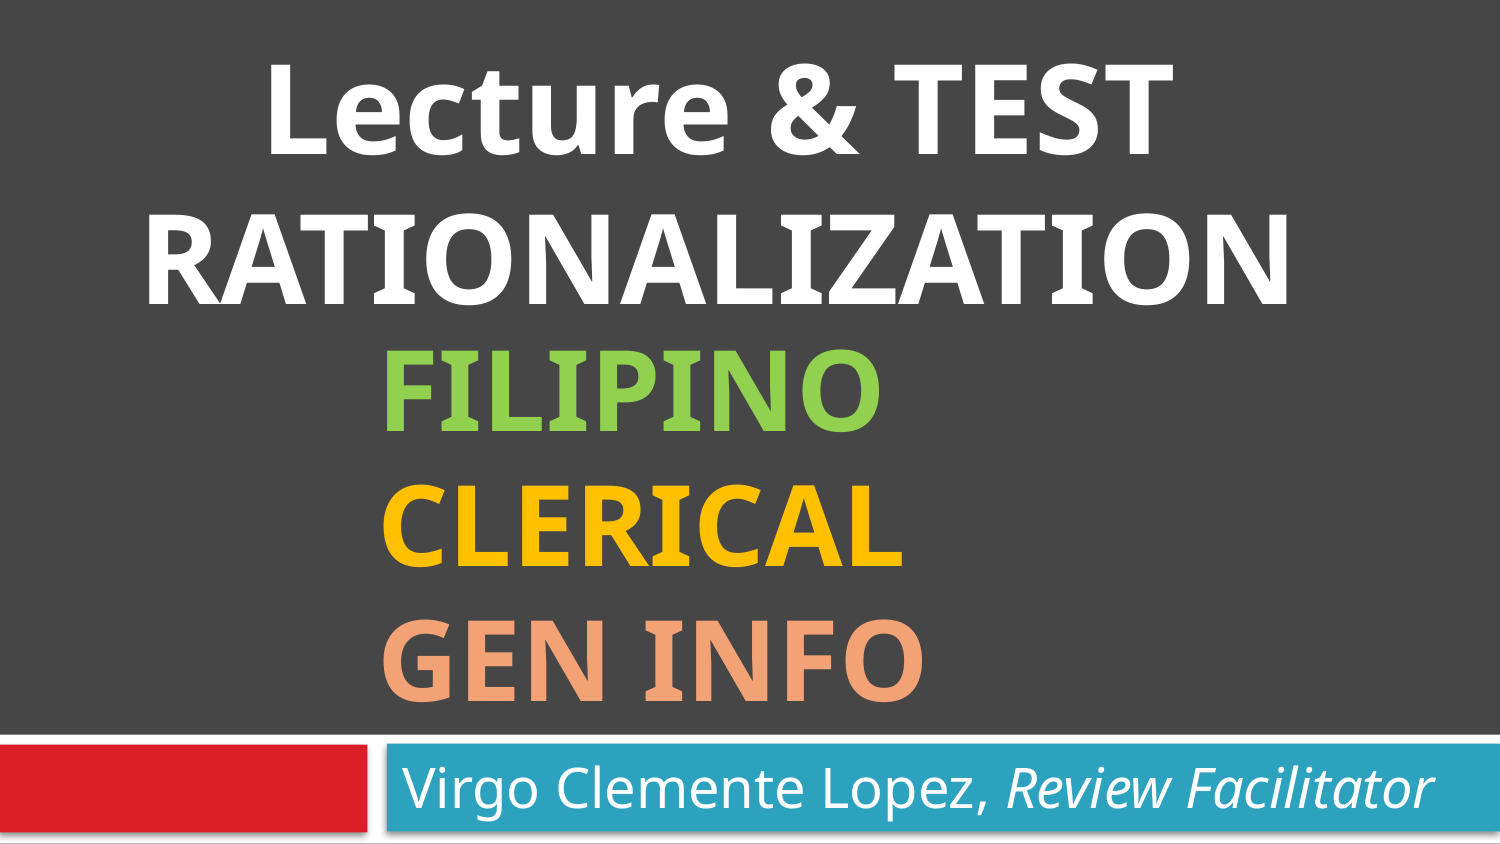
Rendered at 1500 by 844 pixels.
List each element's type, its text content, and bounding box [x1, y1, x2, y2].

title Filipino clerical gen info [362, 571, 1500, 732]
text_box Lecture & TEST RATIONALIZATION [37, 21, 1400, 337]
subtitle Virgo Clemente Lopez, Review Facilitator [387, 744, 1457, 829]
